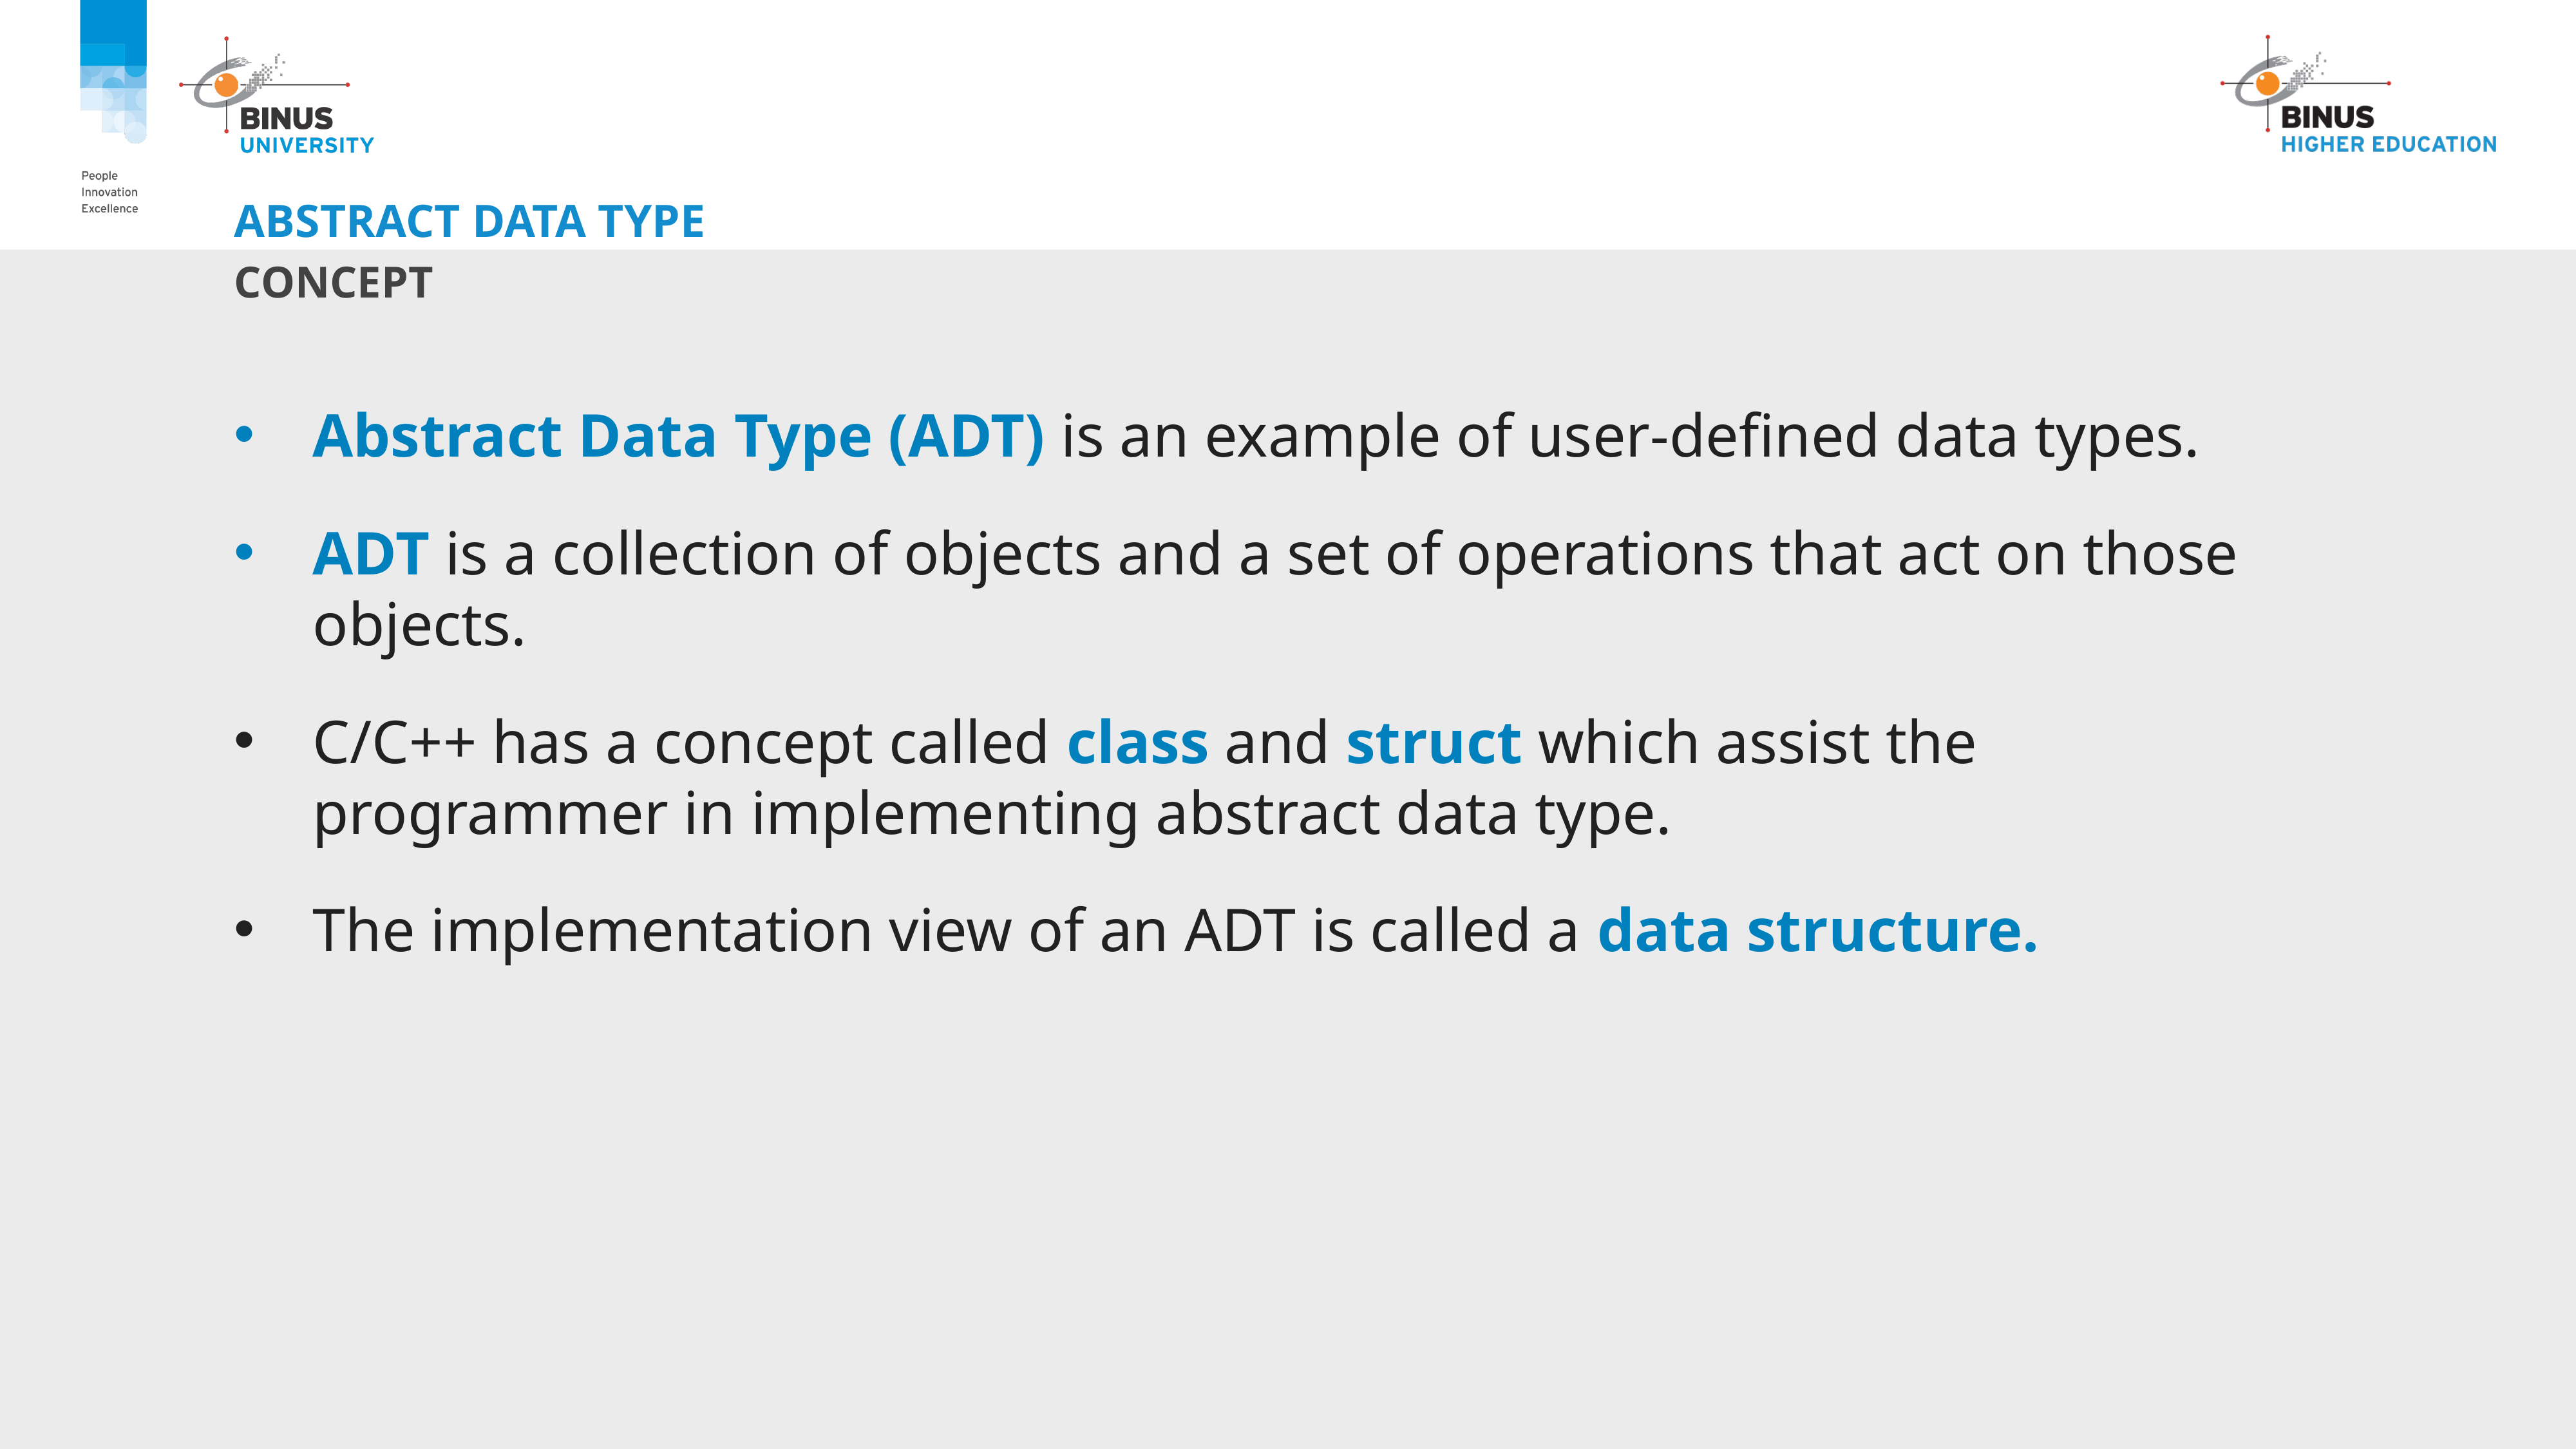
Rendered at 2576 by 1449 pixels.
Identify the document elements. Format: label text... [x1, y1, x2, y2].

list concept [228, 255, 1262, 341]
picture [80, 66, 147, 144]
title Abstract data type [228, 197, 1784, 252]
picture [2199, 0, 2496, 156]
picture [174, 25, 374, 161]
picture [81, 146, 146, 213]
list Abstract Data Type (ADT) is an example of user-defined data types. ADT is a collection of objects and a set of operations that act on those objects. C/C++ has a concept called class and struct which assist the programmer in implementing abstract data type. The implementation view of an ADT is called a data structure. [228, 392, 2269, 1252]
